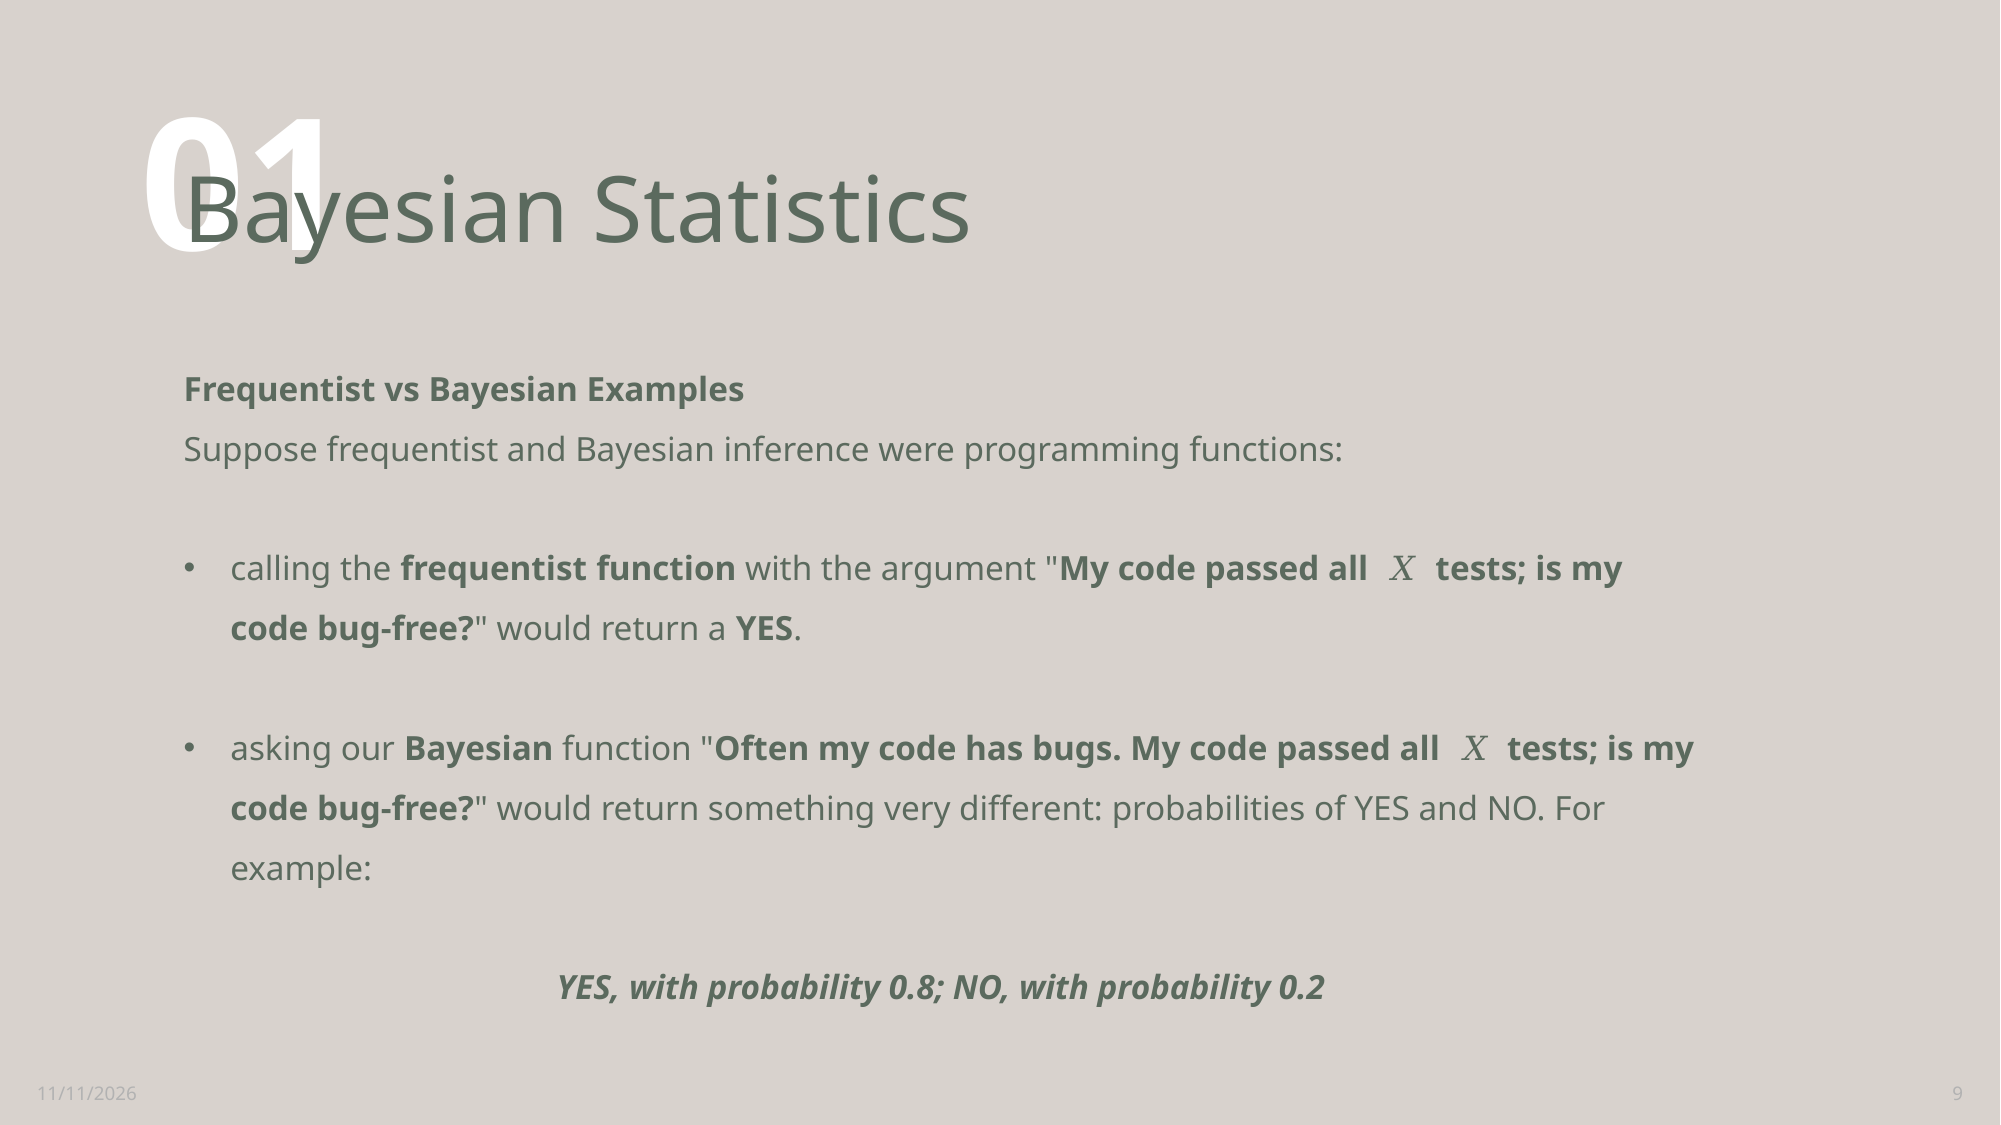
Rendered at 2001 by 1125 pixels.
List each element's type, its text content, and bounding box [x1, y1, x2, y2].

text_box Frequentist vs Bayesian Examples Suppose frequentist and Bayesian inference were programming functions: calling the frequentist function with the argument "My code passed all 𝑋 tests; is my code bug-free?" would return a YES. asking our Bayesian function "Often my code has bugs. My code passed all 𝑋 tests; is my code bug-free?" would return something very different: probabilities of YES and NO. For example: YES, with probability 0.8; NO, with probability 0.2 [168, 340, 1714, 1015]
list 01 [124, 84, 610, 304]
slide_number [21, 1064, 472, 1124]
slide_number 9 [1528, 1064, 1979, 1124]
title Bayesian Statistics [168, 102, 1714, 323]
